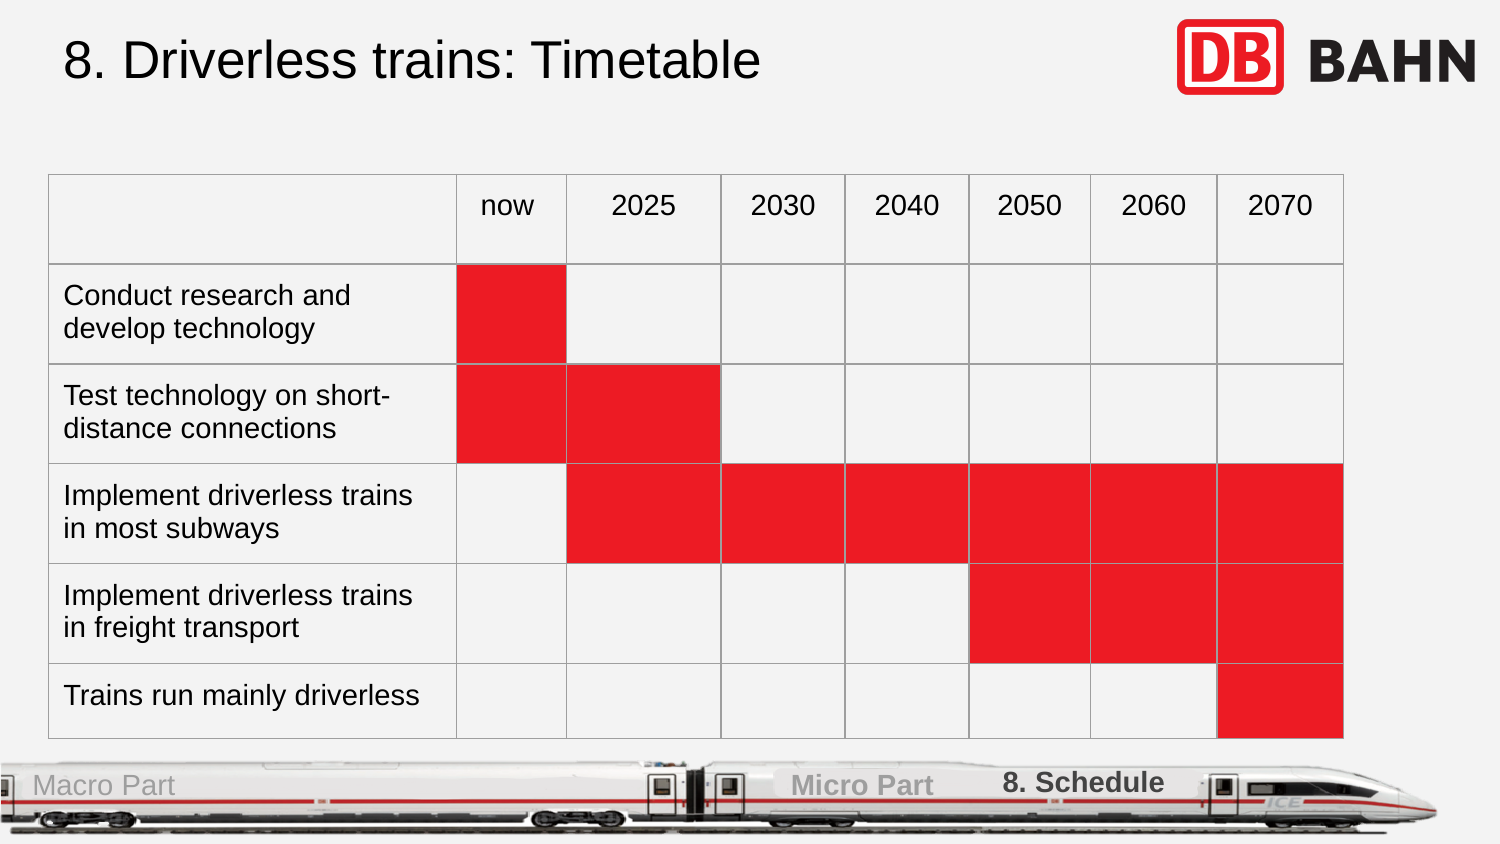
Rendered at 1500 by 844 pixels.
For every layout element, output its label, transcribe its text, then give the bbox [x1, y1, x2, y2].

table_header now [457, 175, 566, 263]
table_cell [1218, 265, 1343, 363]
table_cell [722, 265, 844, 363]
table_cell [567, 265, 720, 363]
picture [1175, 15, 1479, 100]
table_cell Trains run mainly driverless [49, 664, 456, 738]
table_cell [846, 464, 968, 563]
table_cell [567, 464, 720, 563]
table_cell [457, 464, 566, 563]
table_cell [457, 365, 566, 463]
table_cell [722, 564, 844, 663]
table_cell Conduct research and develop technology [49, 265, 456, 363]
table_cell [1218, 564, 1343, 663]
title 8. Driverless trains: Timetable [48, 10, 1446, 105]
table_cell [846, 265, 968, 363]
table_cell [970, 664, 1090, 738]
table_header 2060 [1091, 175, 1216, 263]
picture [0, 744, 1498, 844]
table_header 2040 [846, 175, 968, 263]
table_header 2050 [970, 175, 1090, 263]
table_cell Implement driverless trains in most subways [49, 464, 456, 563]
table_cell Implement driverless trains in freight transport [49, 564, 456, 663]
table_cell Test technology on short-distance connections [49, 365, 456, 463]
table_cell [457, 664, 566, 738]
table_header 2070 [1218, 175, 1343, 263]
table_cell [722, 365, 844, 463]
table_cell [567, 365, 720, 463]
table_cell [970, 365, 1090, 463]
table_cell [1091, 664, 1216, 738]
table_cell [457, 564, 566, 663]
table_cell [1091, 265, 1216, 363]
table_cell [970, 564, 1090, 663]
table_header 2025 [567, 175, 720, 263]
table_cell [567, 564, 720, 663]
table_cell [1218, 464, 1343, 563]
table_cell [722, 664, 844, 738]
table_cell [846, 564, 968, 663]
text_box [750, 739, 1042, 743]
table_cell [1091, 365, 1216, 463]
table_cell [1091, 564, 1216, 663]
table_cell [567, 664, 720, 738]
table_cell [970, 464, 1090, 563]
table_cell [1091, 464, 1216, 563]
table_cell [846, 365, 968, 463]
table_cell [970, 265, 1090, 363]
table_cell [846, 664, 968, 738]
table_cell [1218, 365, 1343, 463]
table_cell [722, 464, 844, 563]
table_cell [457, 265, 566, 363]
table_header [49, 175, 456, 263]
table_header 2030 [722, 175, 844, 263]
table_cell [1218, 664, 1343, 738]
